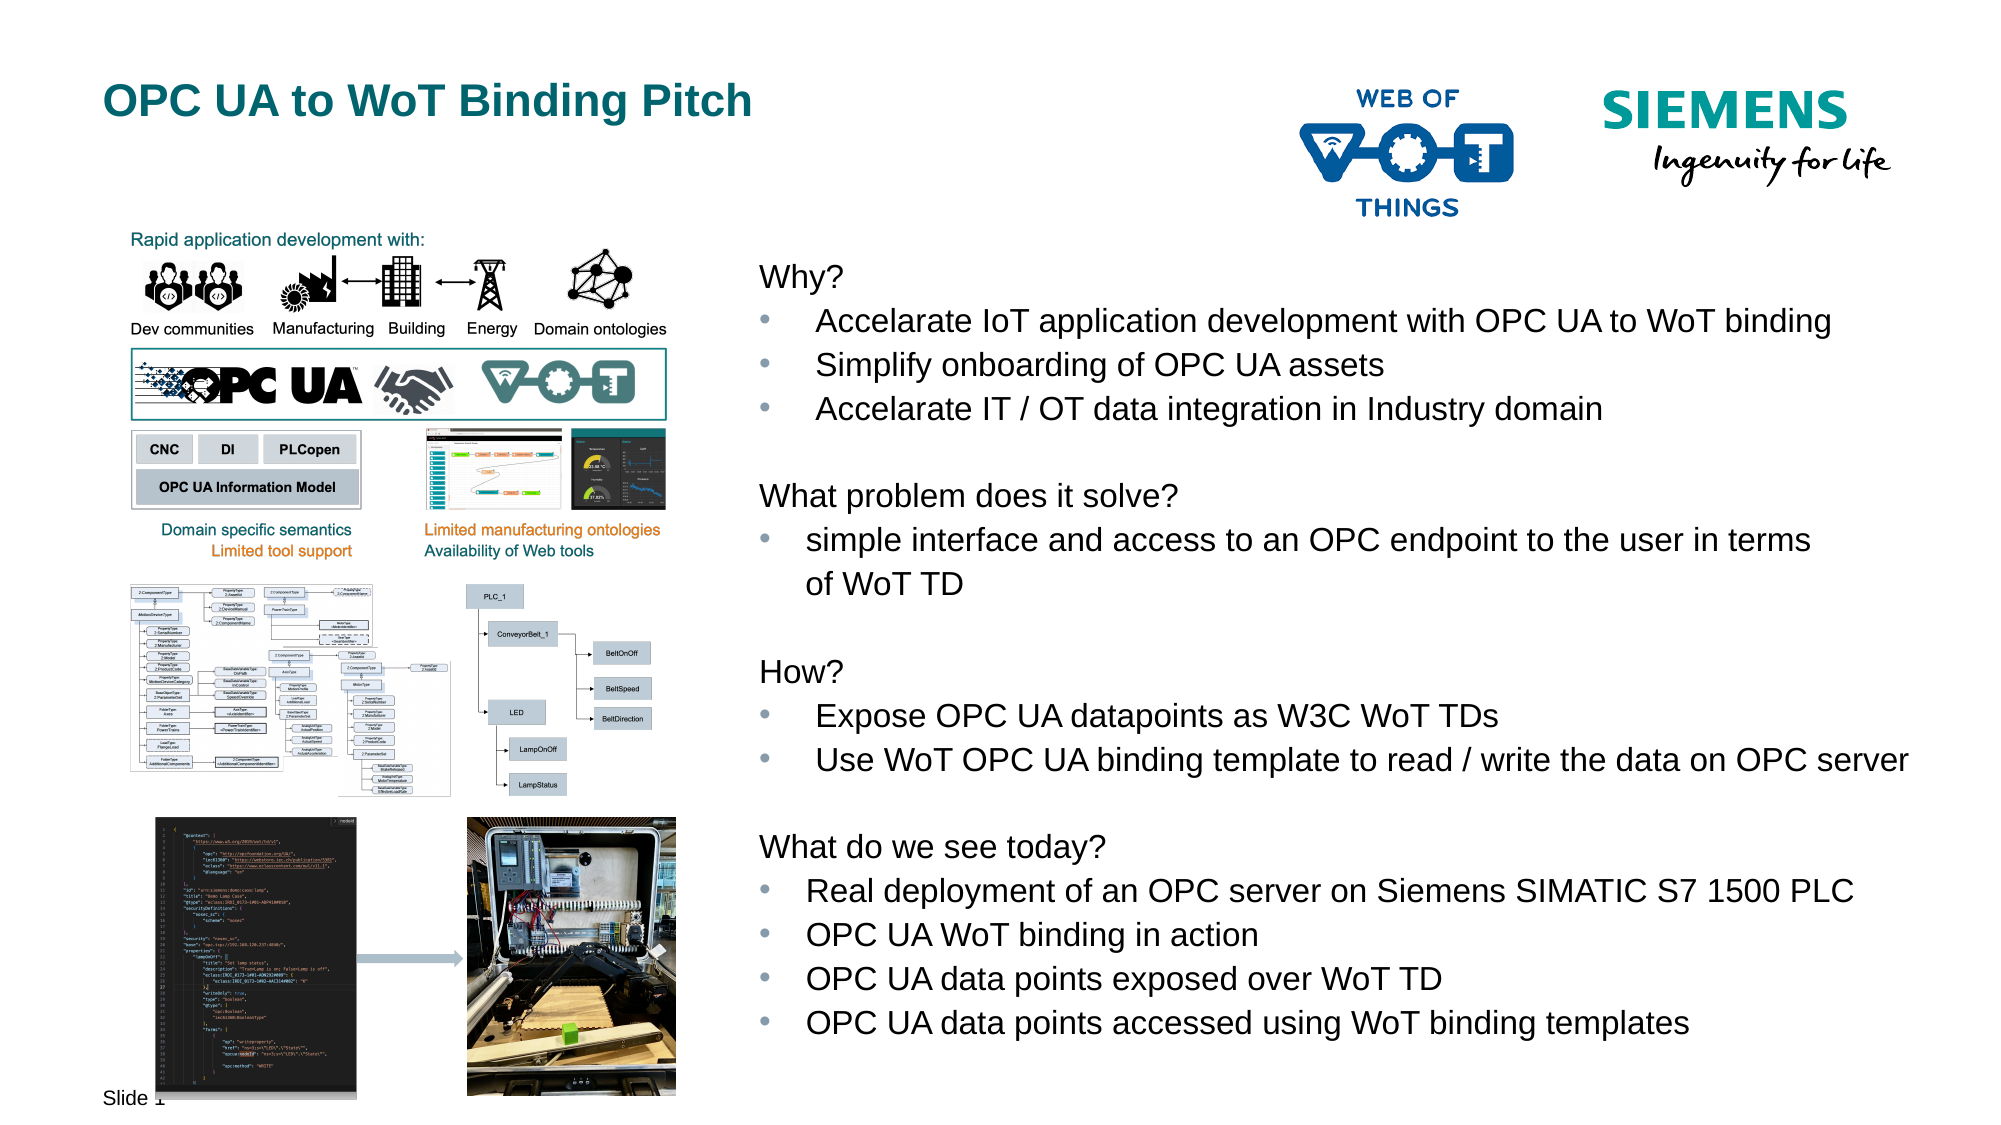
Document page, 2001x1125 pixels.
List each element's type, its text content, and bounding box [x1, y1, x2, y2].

picture [100, 222, 676, 570]
title OPC UA to WoT Binding Pitch [0, 0, 2000, 209]
picture [466, 817, 676, 1096]
picture [130, 584, 451, 797]
text_box [363, 949, 461, 968]
picture [465, 584, 668, 804]
picture [1274, 74, 1538, 232]
text_box Why? Accelarate IoT application development with OPC UA to WoT binding Simplify onboarding of OPC UA assets Accelarate IT / OT data integration in Industry domain What problem does it solve? simple interface and access to an OPC endpoint to the user in terms of WoT TD How? Expose OPC UA datapoints as W3C WoT TDs Use WoT OPC UA binding template to read / write the data on OPC server What do we see today? Real deployment of an OPC server on Siemens SIMATIC S7 1500 PLC OPC UA WoT binding in action OPC UA data points exposed over WoT TD OPC UA data points accessed using WoT binding templates [759, 251, 2000, 783]
list [75, 237, 1873, 1033]
picture [148, 816, 358, 1100]
